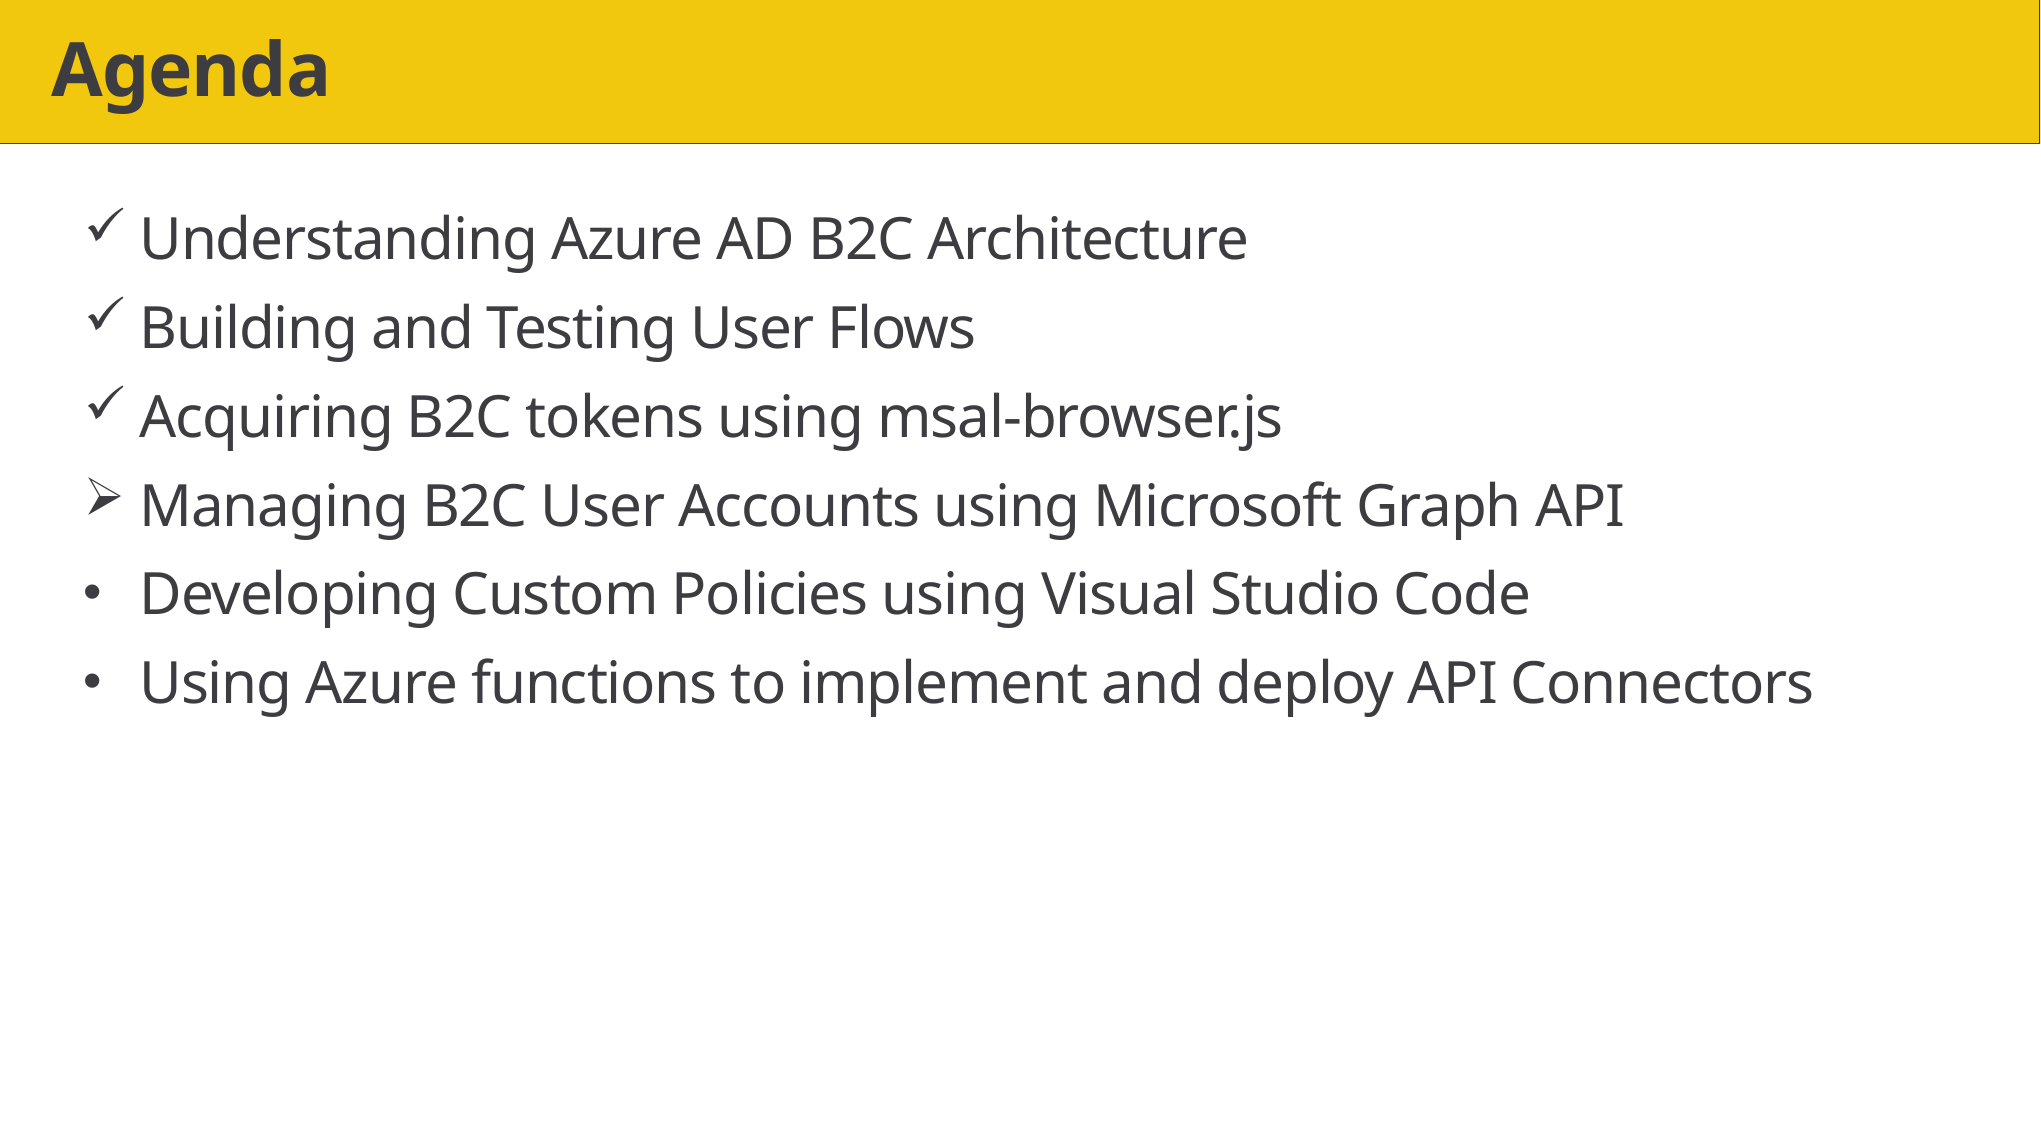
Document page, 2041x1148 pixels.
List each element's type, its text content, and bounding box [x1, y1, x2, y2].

list Understanding Azure AD B2C Architecture Building and Testing User Flows Acquiring B2C tokens using msal-browser.js Managing B2C User Accounts using Microsoft Graph API Developing Custom Policies using Visual Studio Code Using Azure functions to implement and deploy API Connectors [83, 201, 1988, 721]
title Agenda [51, 31, 1988, 113]
